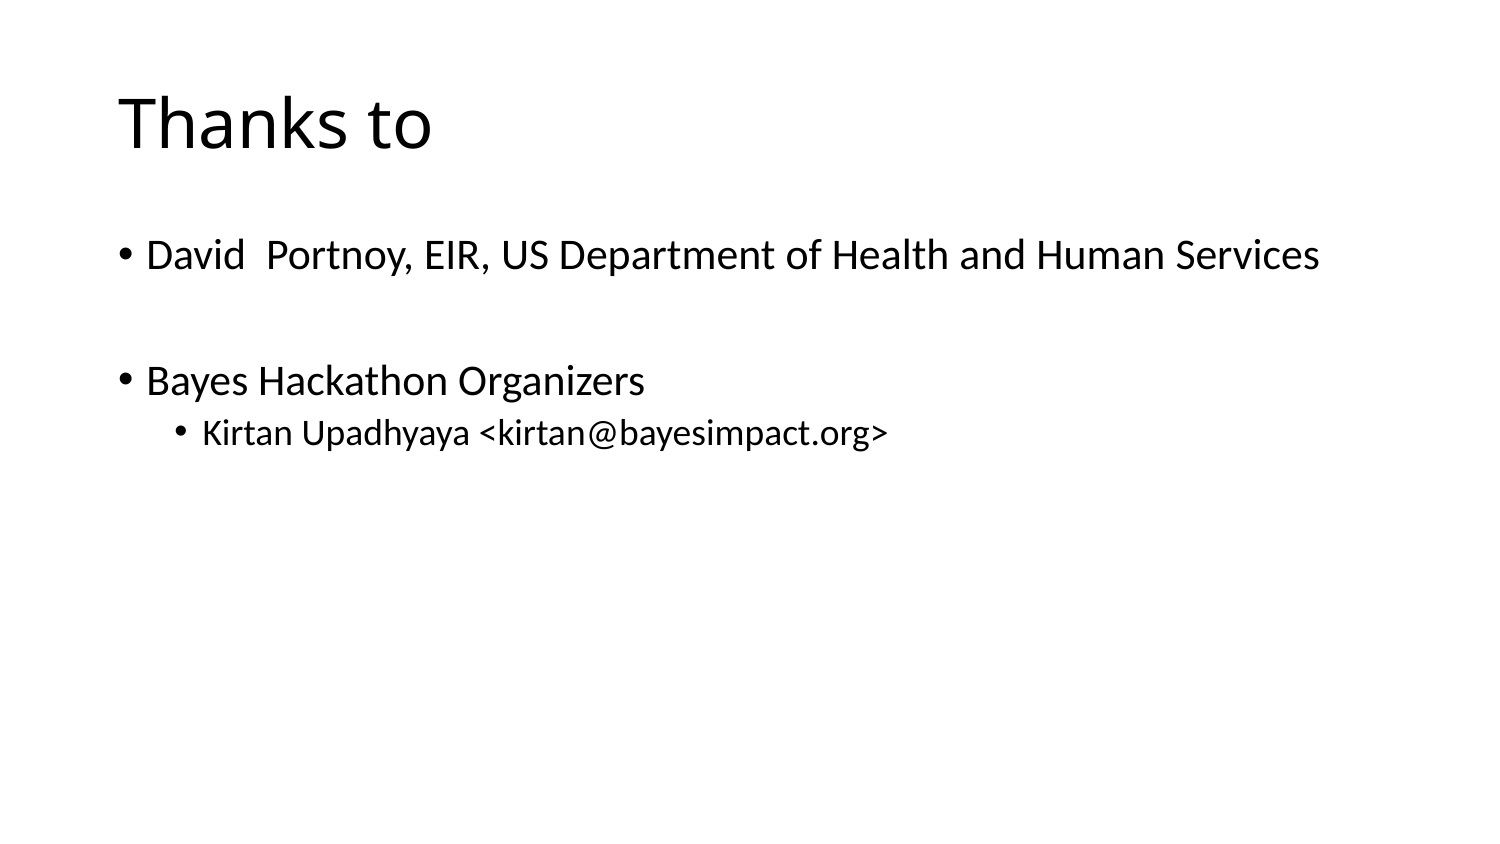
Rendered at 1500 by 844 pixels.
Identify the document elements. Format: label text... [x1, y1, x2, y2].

title Thanks to [103, 44, 1397, 208]
list David Portnoy, EIR, US Department of Health and Human Services Bayes Hackathon Organizers Kirtan Upadhyaya <kirtan@bayesimpact.org> [103, 224, 1397, 760]
